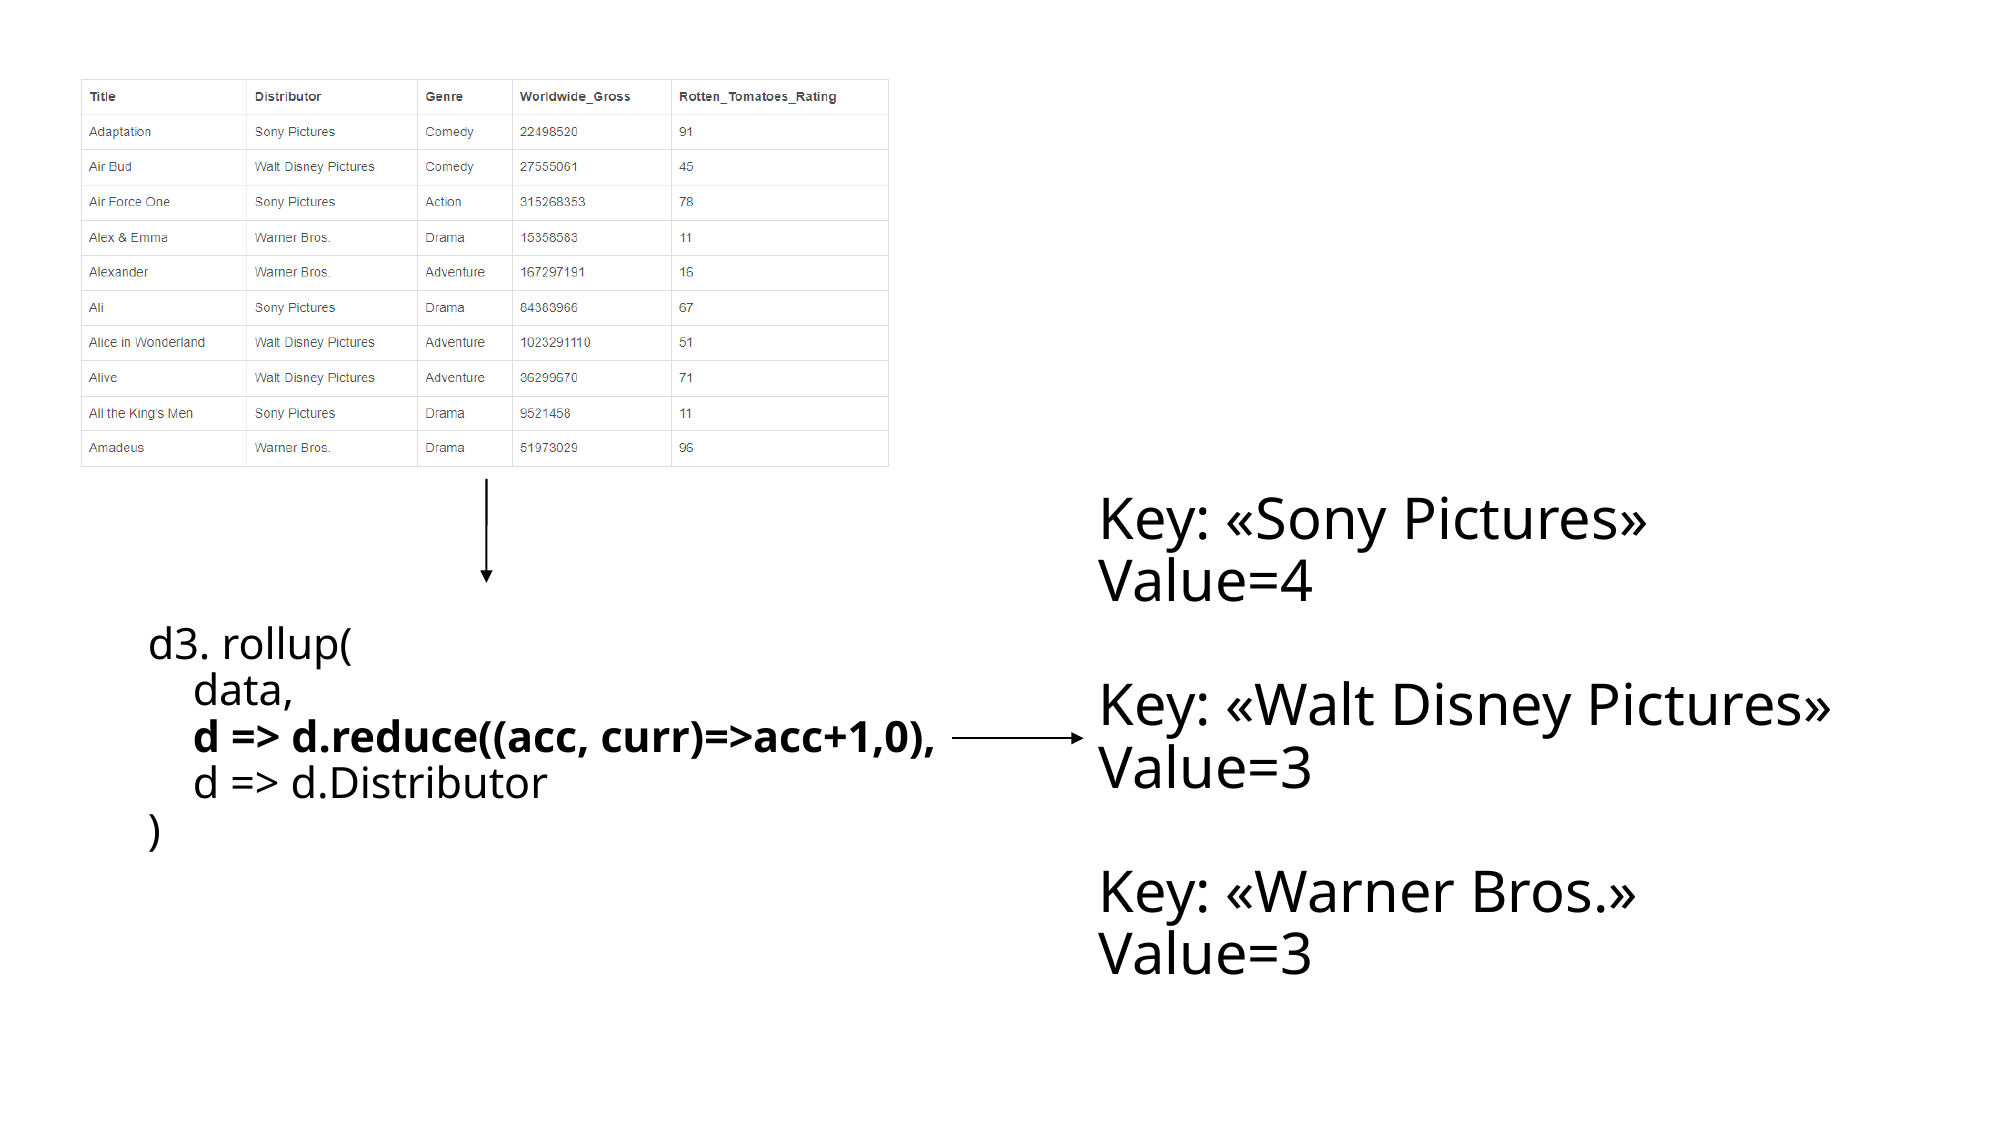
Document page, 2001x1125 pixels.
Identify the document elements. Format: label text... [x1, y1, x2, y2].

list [76, 74, 897, 479]
text_box d3. rollup( data, d => d.reduce((acc, curr)=>acc+1,0), d => d.Distributor ) [132, 597, 953, 880]
text_box Key: «Sony Pictures» Value=4 Key: «Walt Disney Pictures» Value=3 Key: «Warner Bros.» Value=3 [1083, 481, 1934, 995]
